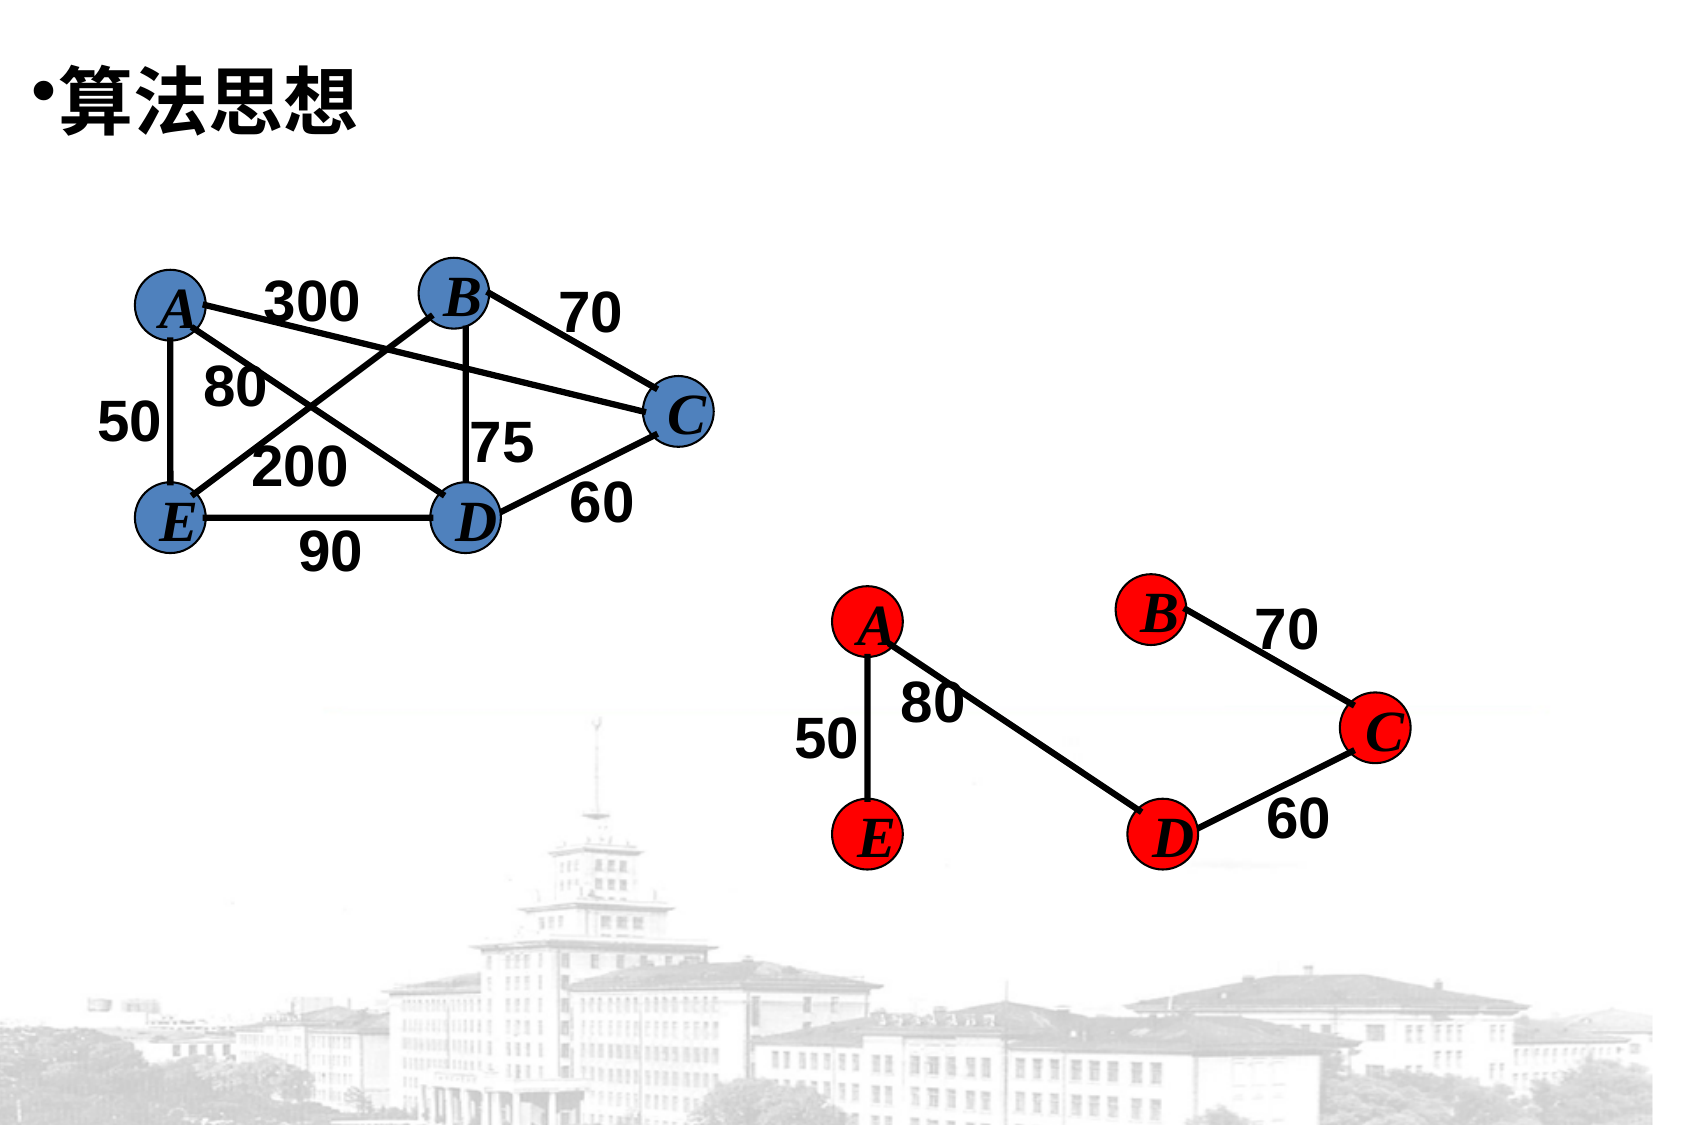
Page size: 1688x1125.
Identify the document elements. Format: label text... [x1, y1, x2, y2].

text_box 60 [1251, 772, 1347, 858]
text_box 50 [779, 692, 875, 778]
text_box D [1127, 798, 1199, 870]
text_box B [1115, 574, 1187, 646]
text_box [81, 255, 714, 593]
text_box A [832, 586, 903, 657]
text_box 80 [886, 657, 981, 742]
picture [0, 529, 1688, 1125]
text_box E [832, 798, 903, 870]
text_box 70 [1240, 583, 1335, 669]
text_box 算法思想 [16, 7, 804, 192]
text_box C [1339, 692, 1411, 764]
